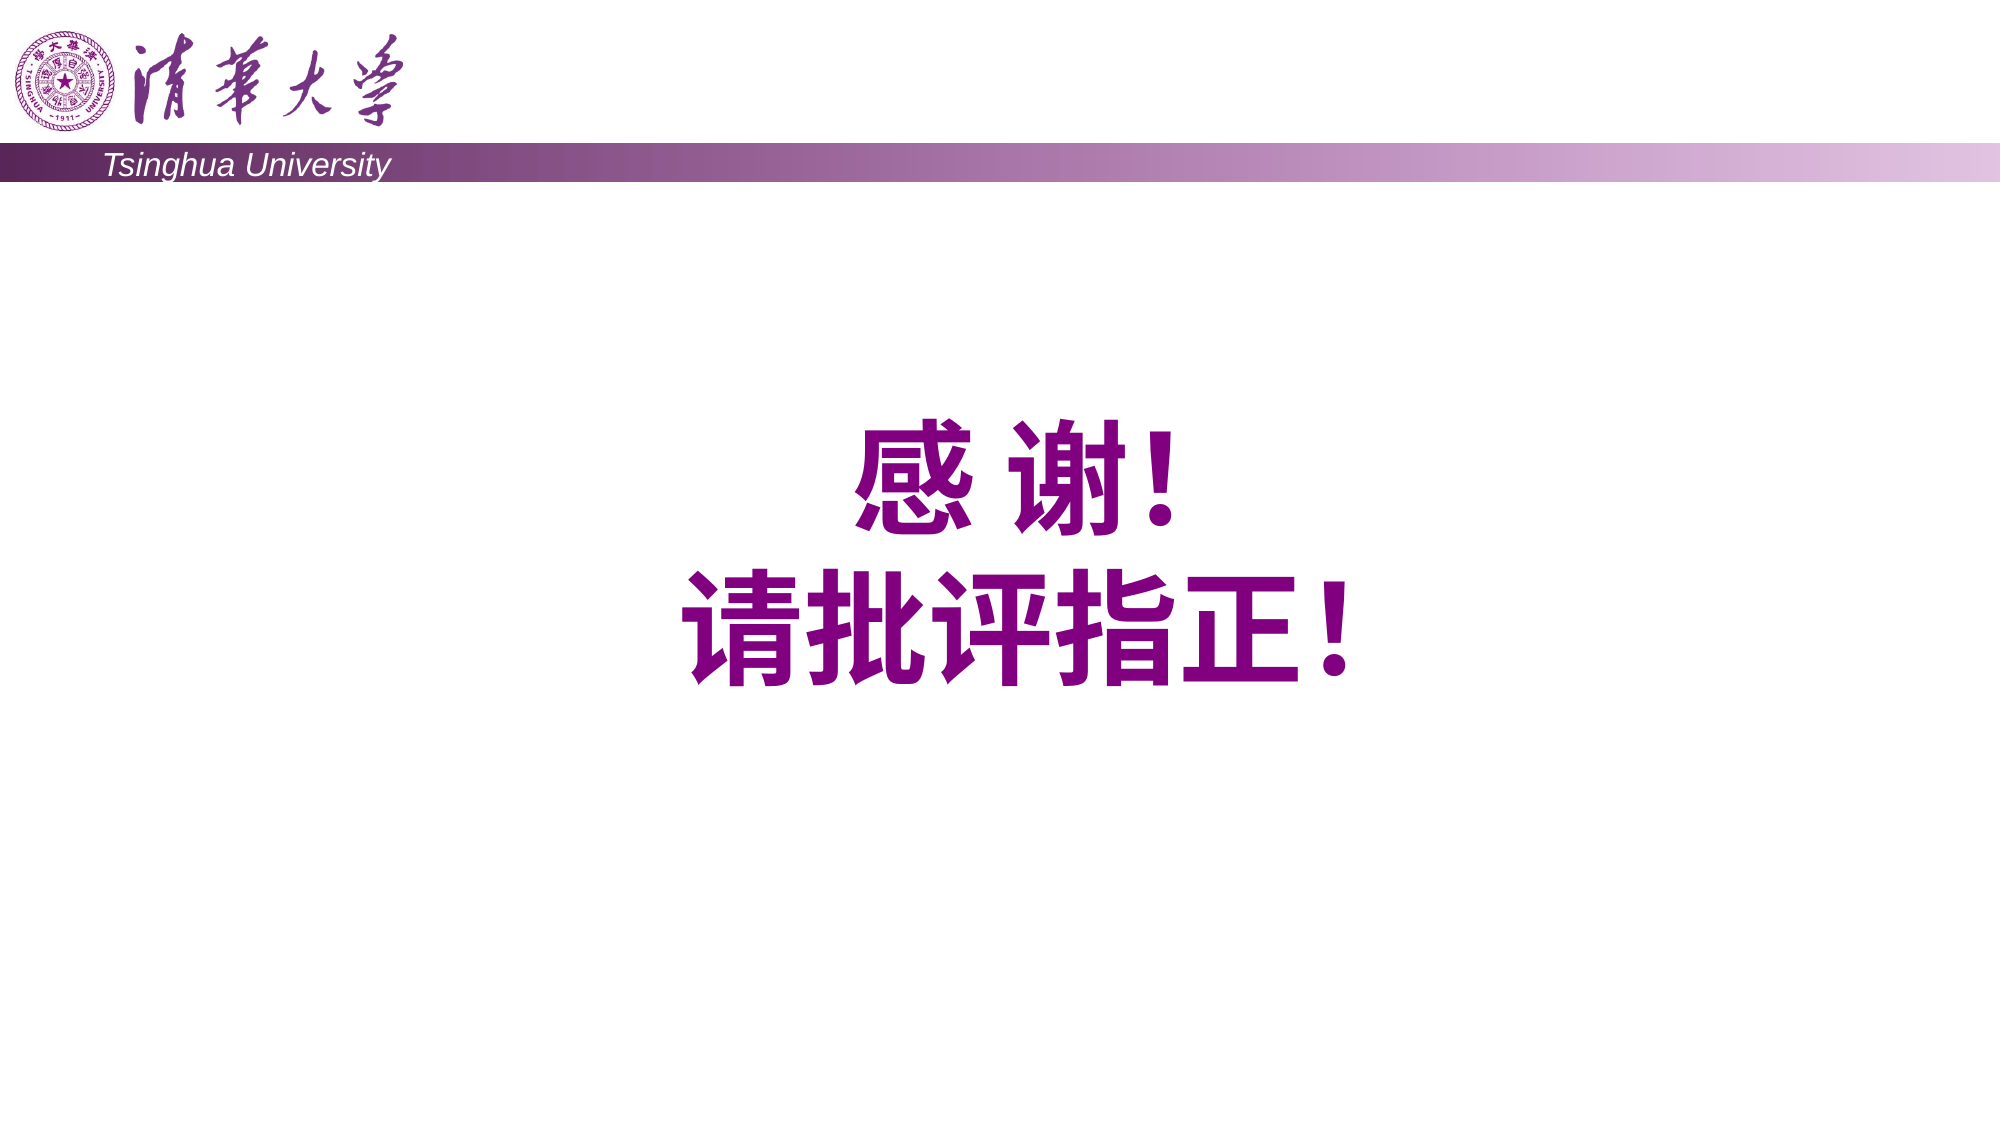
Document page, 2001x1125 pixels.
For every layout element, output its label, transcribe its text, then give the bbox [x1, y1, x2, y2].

text_box 感 谢！ 请批评指正！ [344, 393, 1762, 785]
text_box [0, 26, 2000, 182]
